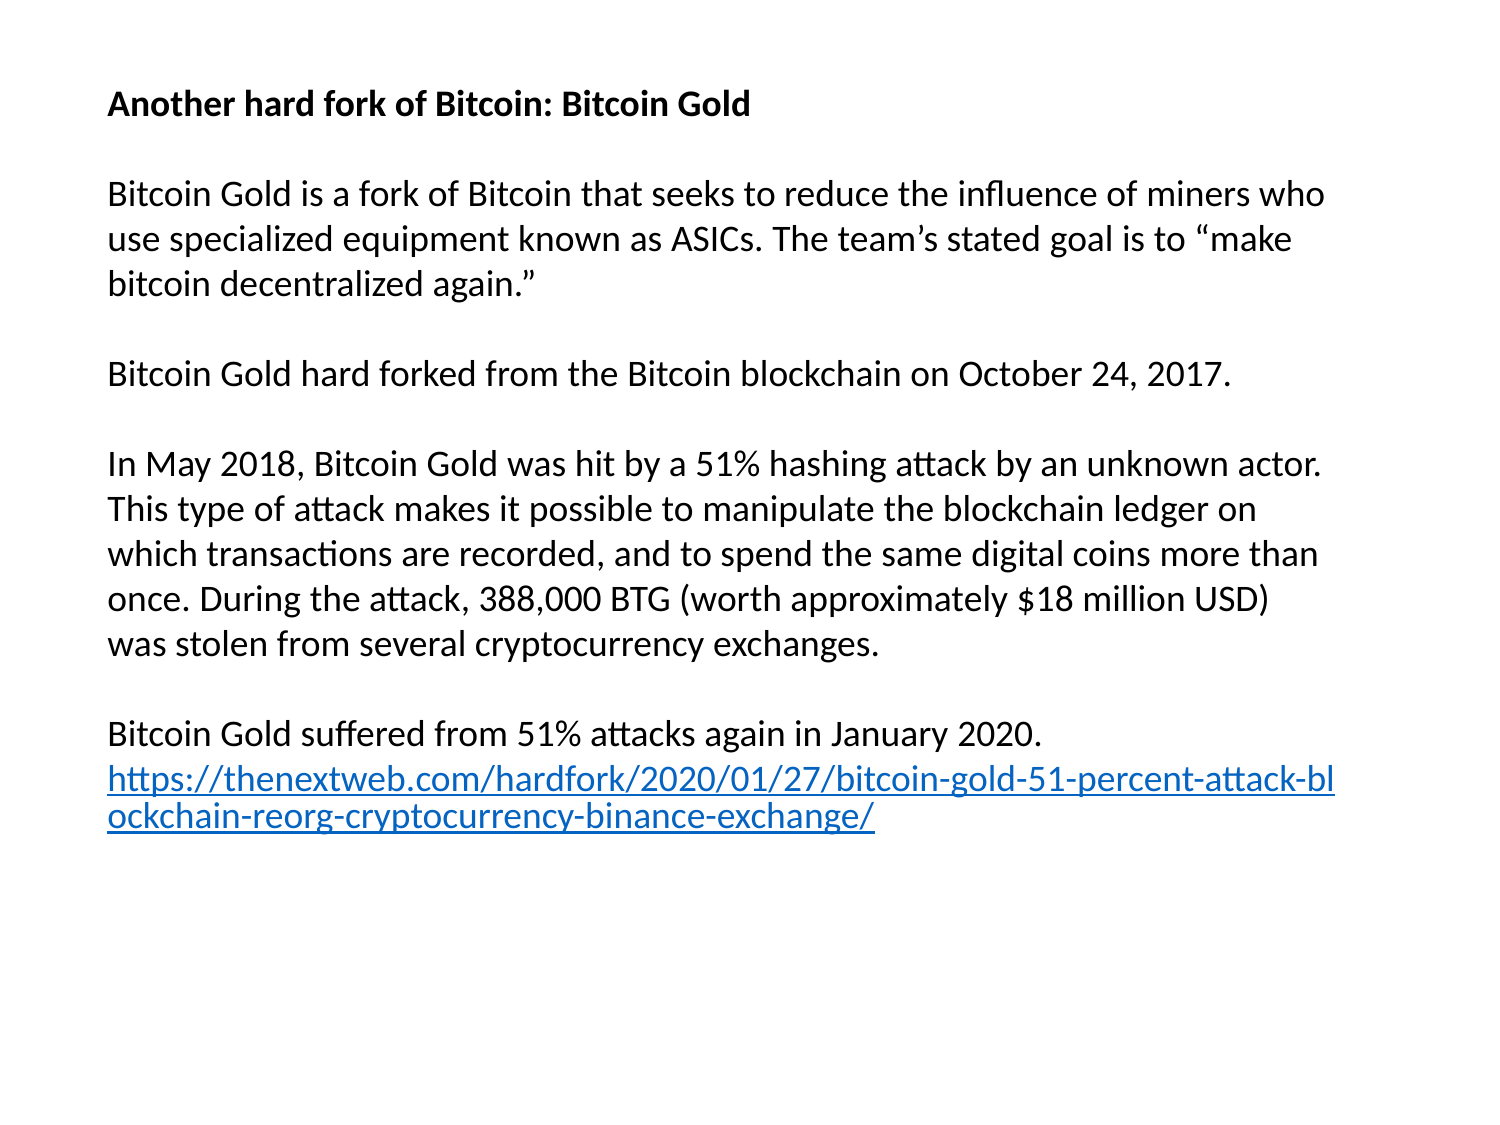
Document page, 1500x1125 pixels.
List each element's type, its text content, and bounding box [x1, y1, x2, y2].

text_box Another hard fork of Bitcoin: Bitcoin Gold Bitcoin Gold is a fork of Bitcoin that seeks to reduce the influence of miners who use specialized equipment known as ASICs. The team’s stated goal is to “make bitcoin decentralized again.” Bitcoin Gold hard forked from the Bitcoin blockchain on October 24, 2017. In May 2018, Bitcoin Gold was hit by a 51% hashing attack by an unknown actor. This type of attack makes it possible to manipulate the blockchain ledger on which transactions are recorded, and to spend the same digital coins more than once. During the attack, 388,000 BTG (worth approximately $18 million USD) was stolen from several cryptocurrency exchanges. Bitcoin Gold suffered from 51% attacks again in January 2020. https://thenextweb.com/hardfork/2020/01/27/bitcoin-gold-51-percent-attack-blockchain-reorg-cryptocurrency-binance-exchange/ [92, 71, 1352, 852]
